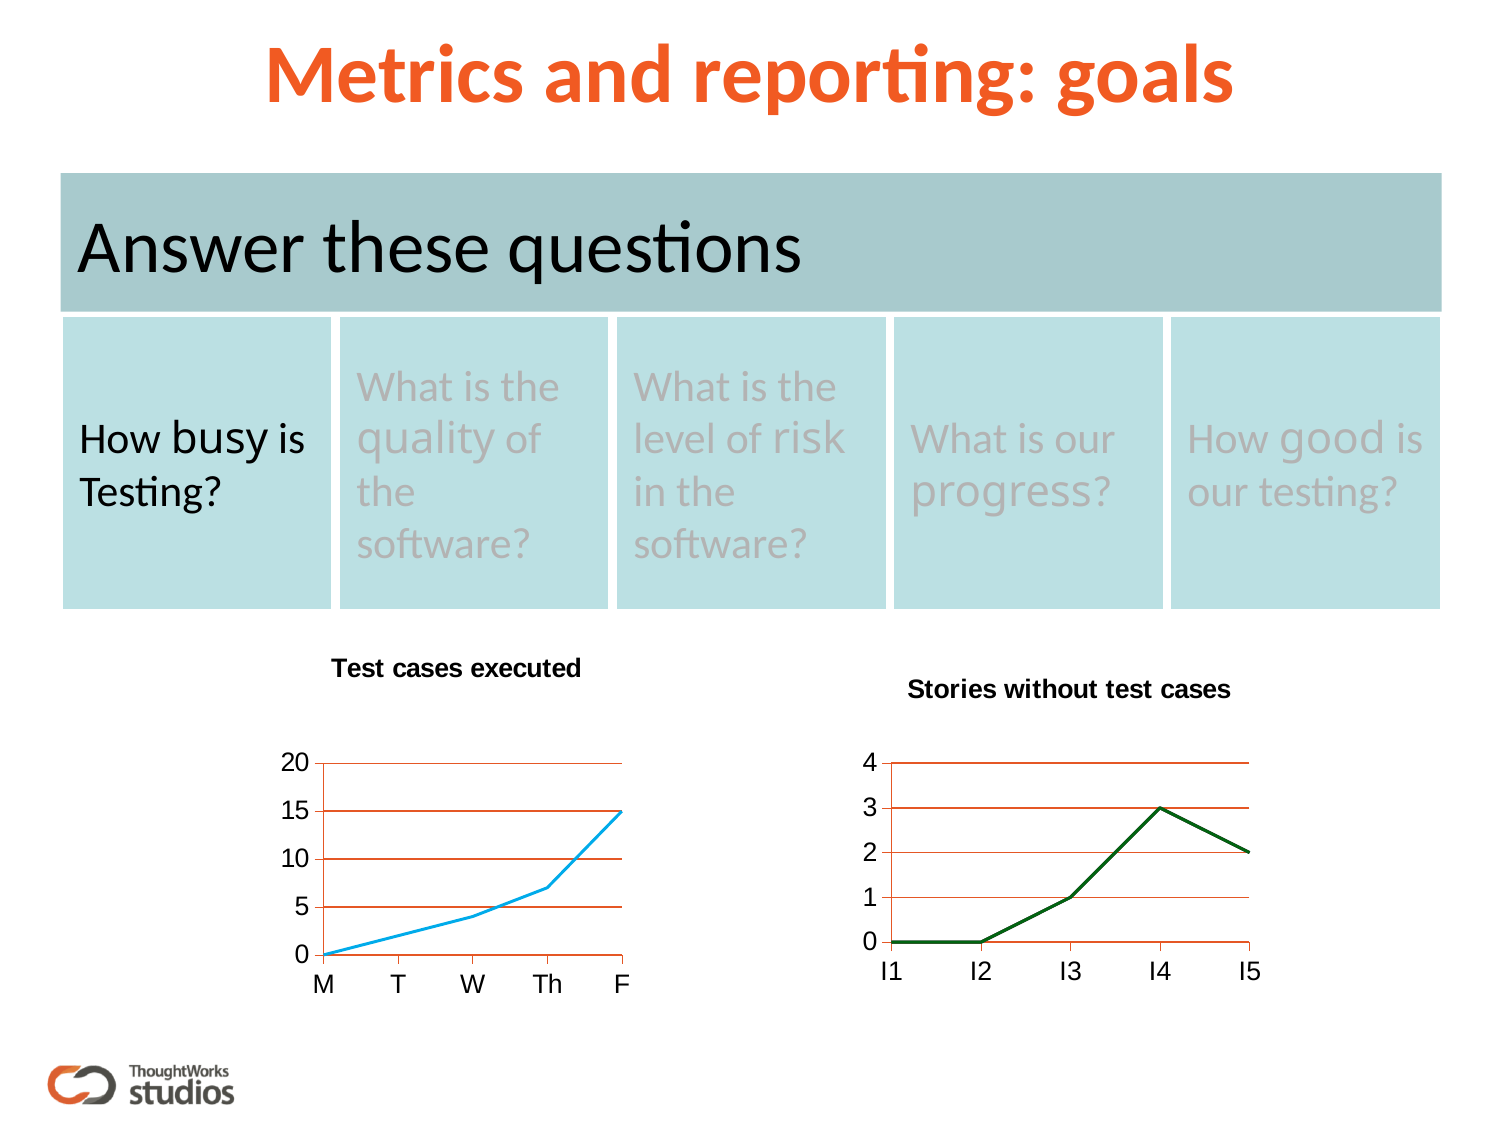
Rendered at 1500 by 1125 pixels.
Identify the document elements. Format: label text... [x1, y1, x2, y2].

chart [819, 649, 1356, 1044]
title Metrics and reporting: goals [60, 0, 1440, 138]
chart [221, 637, 726, 1060]
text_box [60, 172, 1443, 611]
picture [46, 1063, 235, 1105]
